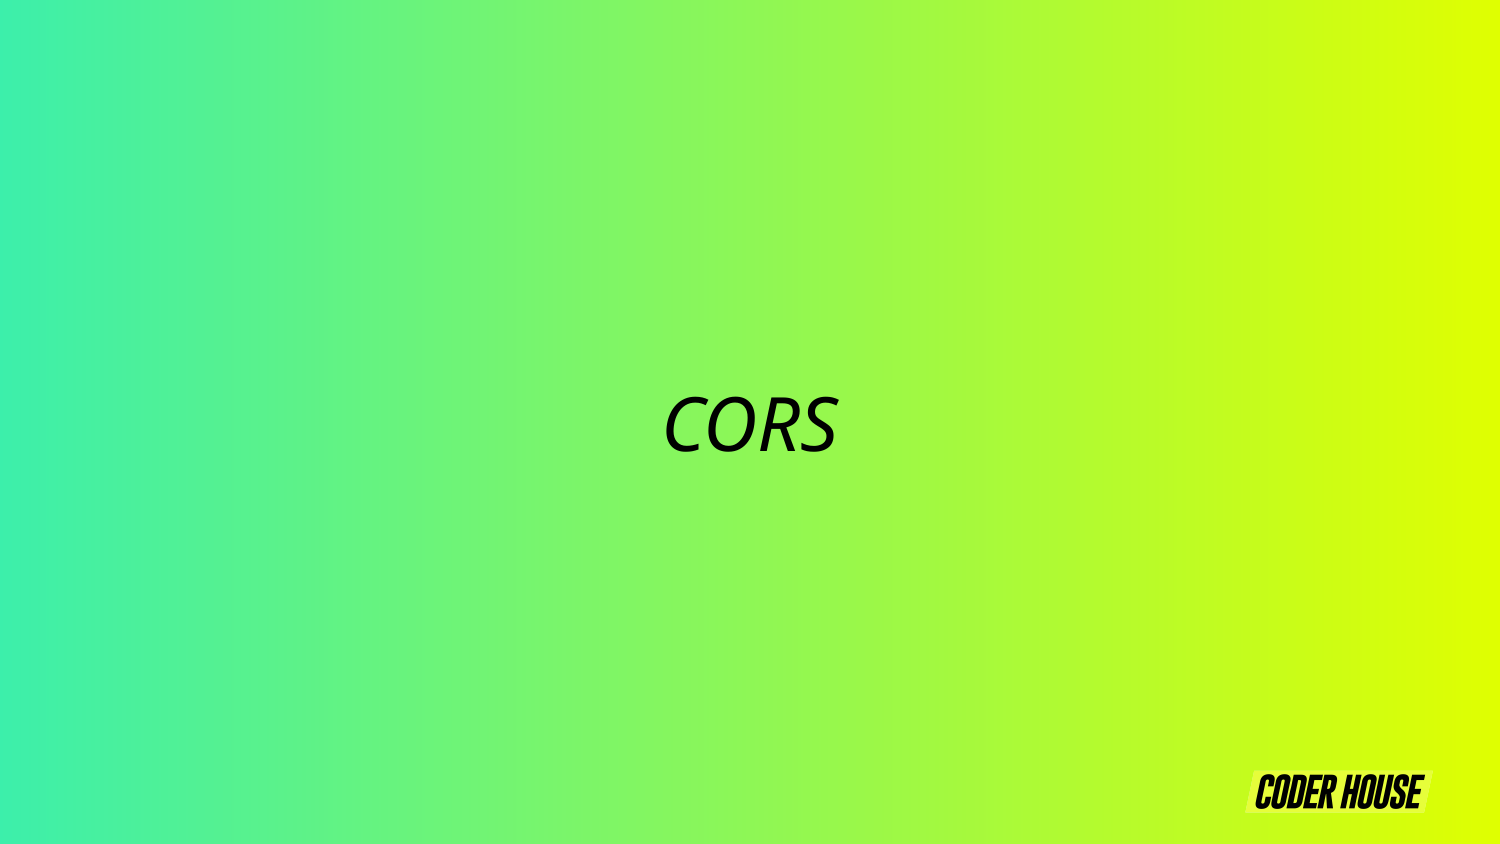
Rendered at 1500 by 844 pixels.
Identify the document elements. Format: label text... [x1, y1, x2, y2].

picture [1241, 764, 1437, 819]
text_box CORS [358, 340, 1142, 503]
